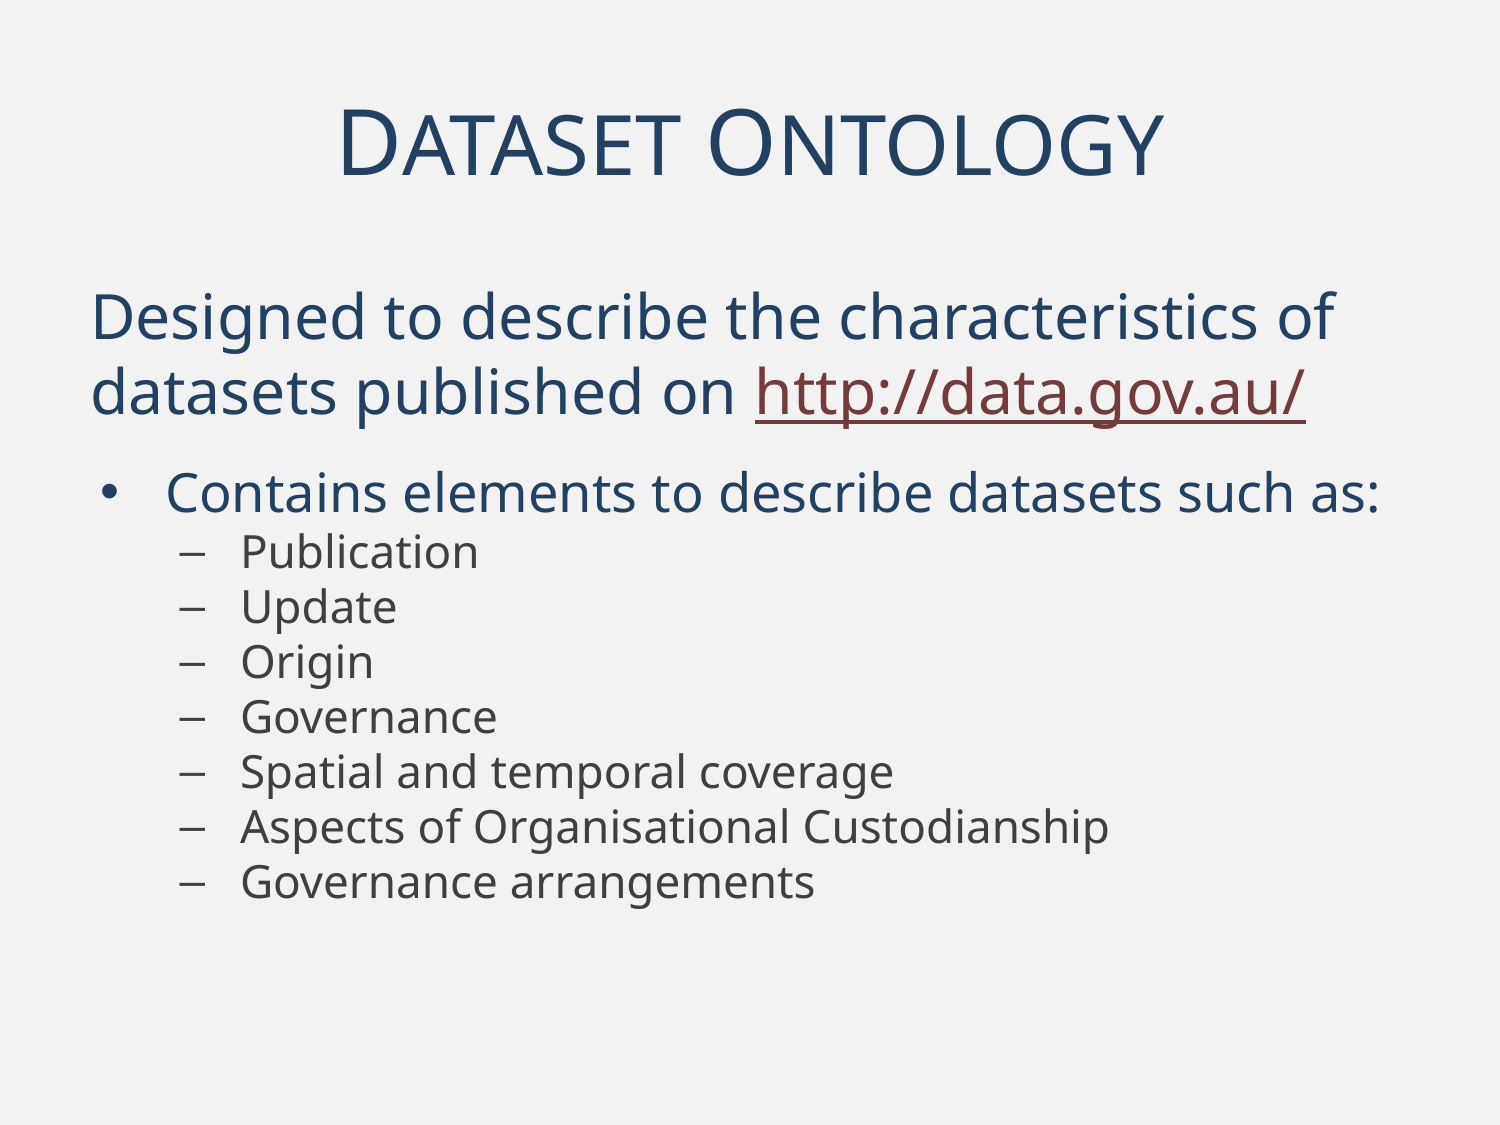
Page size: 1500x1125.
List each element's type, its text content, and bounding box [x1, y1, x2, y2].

title DATASET ONTOLOGY [75, 45, 1425, 233]
list Designed to describe the characteristics of datasets published on http://data.gov.au/ Contains elements to describe datasets such as: Publication Update Origin Governance Spatial and temporal coverage Aspects of Organisational Custodianship Governance arrangements [75, 262, 1425, 1005]
